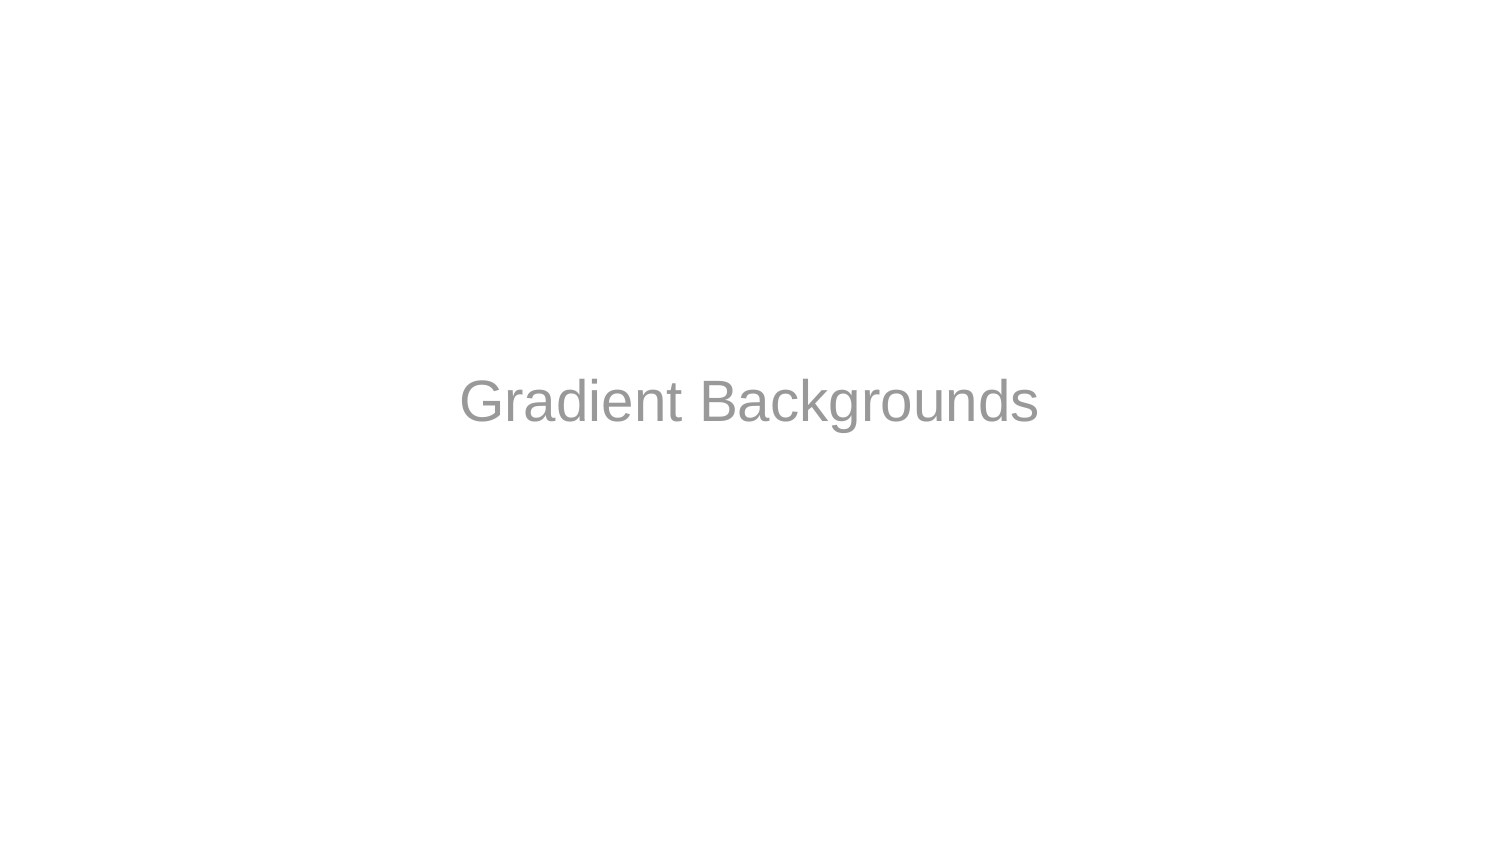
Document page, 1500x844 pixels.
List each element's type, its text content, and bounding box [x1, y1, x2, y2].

title Gradient Backgrounds [51, 348, 1449, 442]
